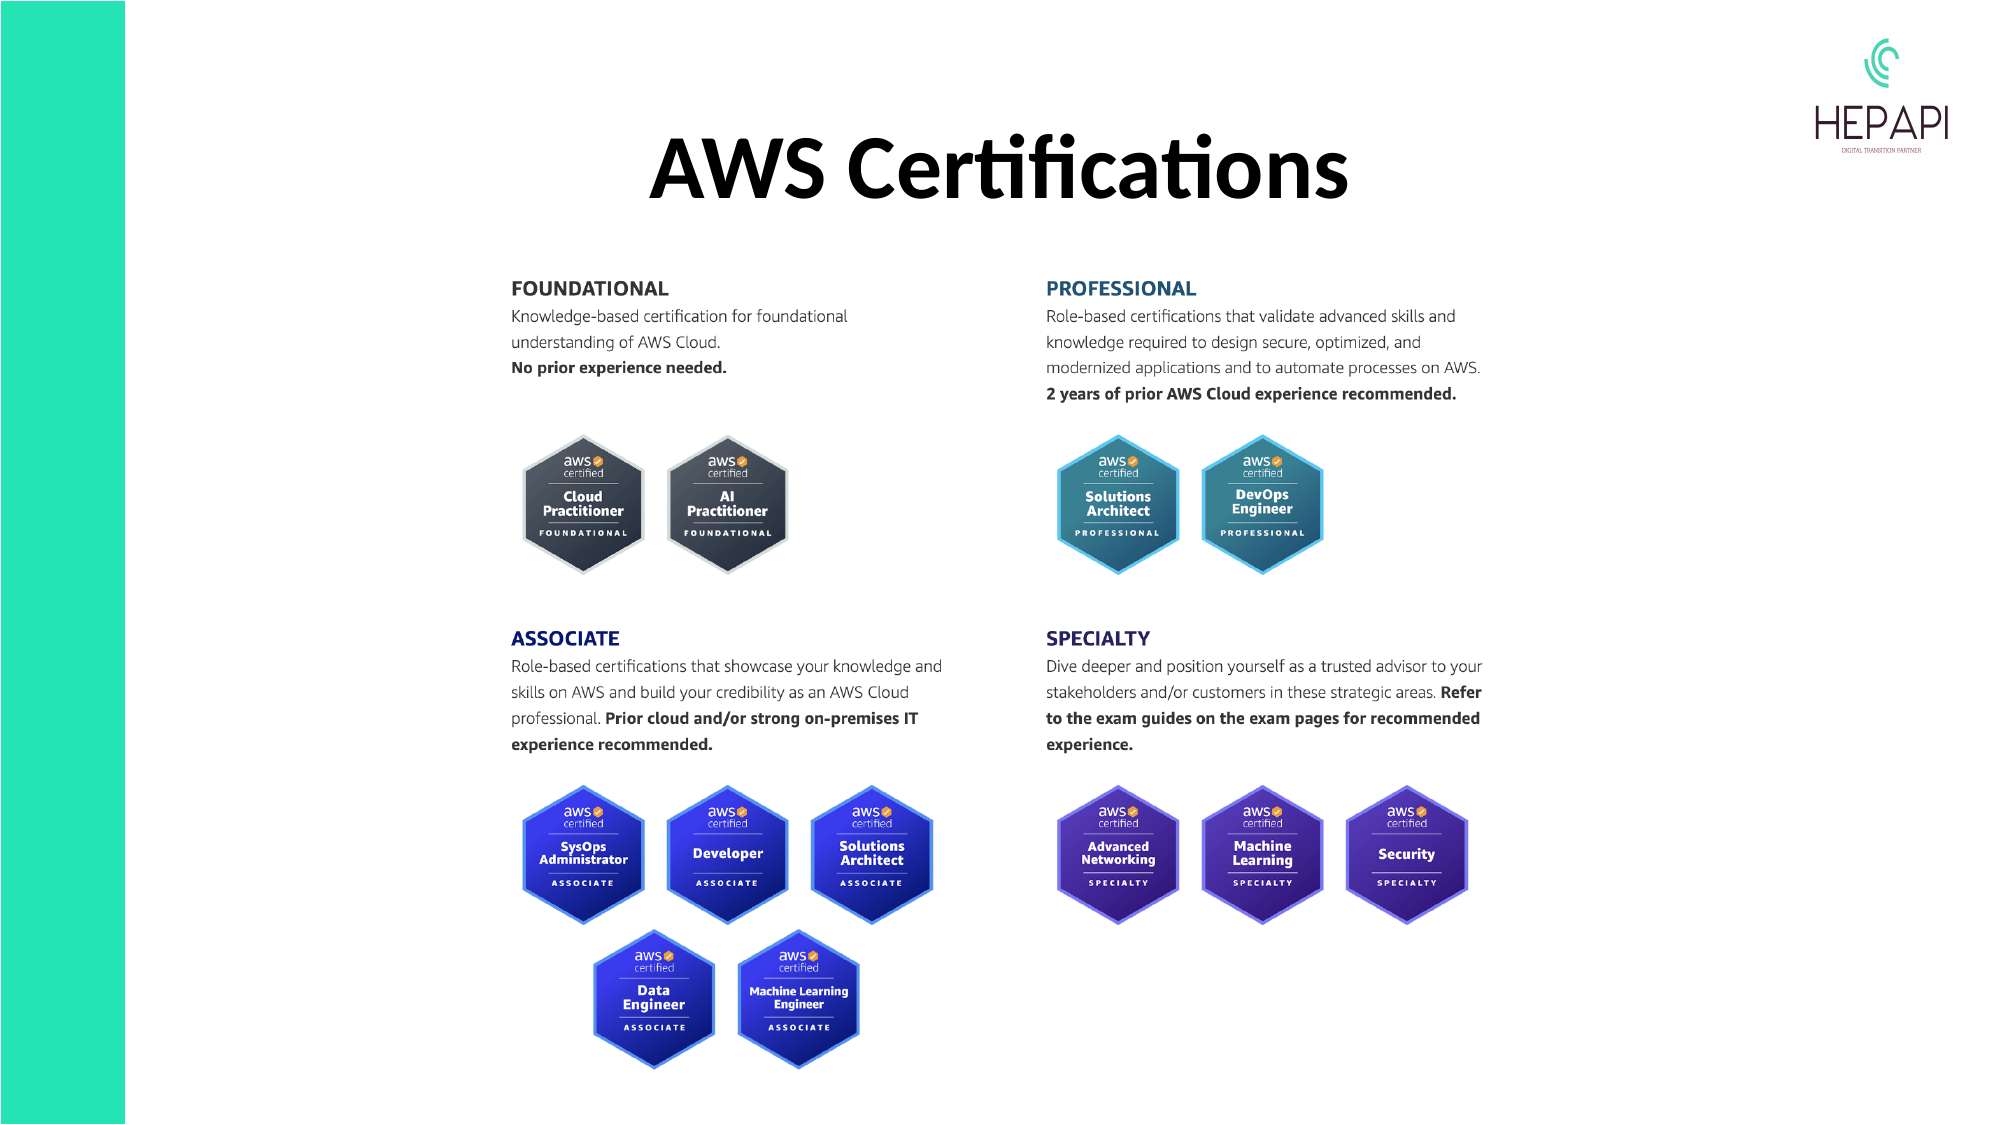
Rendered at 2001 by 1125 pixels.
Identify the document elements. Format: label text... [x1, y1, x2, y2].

picture [488, 261, 1512, 1087]
picture [1749, 3, 1966, 207]
title AWS Certifications [136, 59, 1863, 278]
text_box [0, 0, 127, 1125]
